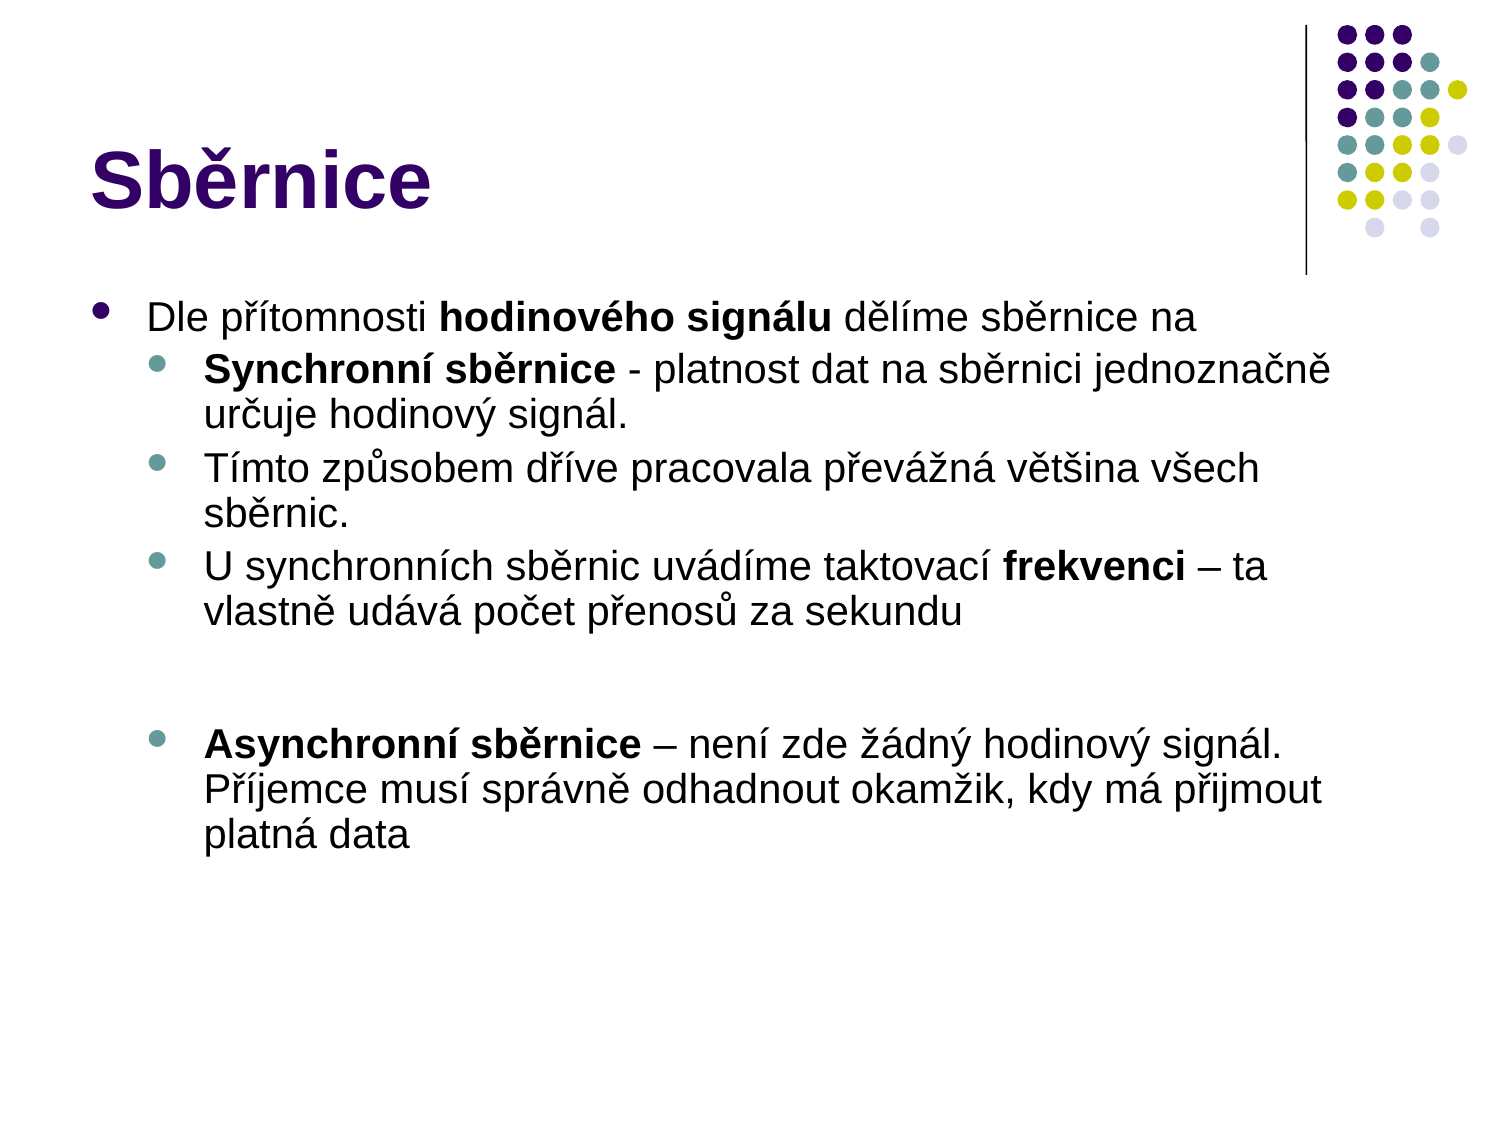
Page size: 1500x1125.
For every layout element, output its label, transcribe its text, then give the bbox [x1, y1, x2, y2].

list Dle přítomnosti hodinového signálu dělíme sběrnice na Synchronní sběrnice - platnost dat na sběrnici jednoznačně určuje hodinový signál. Tímto způsobem dříve pracovala převážná většina všech sběrnic. U synchronních sběrnic uvádíme taktovací frekvenci – ta vlastně udává počet přenosů za sekundu Asynchronní sběrnice – není zde žádný hodinový signál. Příjemce musí správně odhadnout okamžik, kdy má přijmout platná data [75, 282, 1425, 1006]
title Sběrnice [75, 20, 1313, 233]
